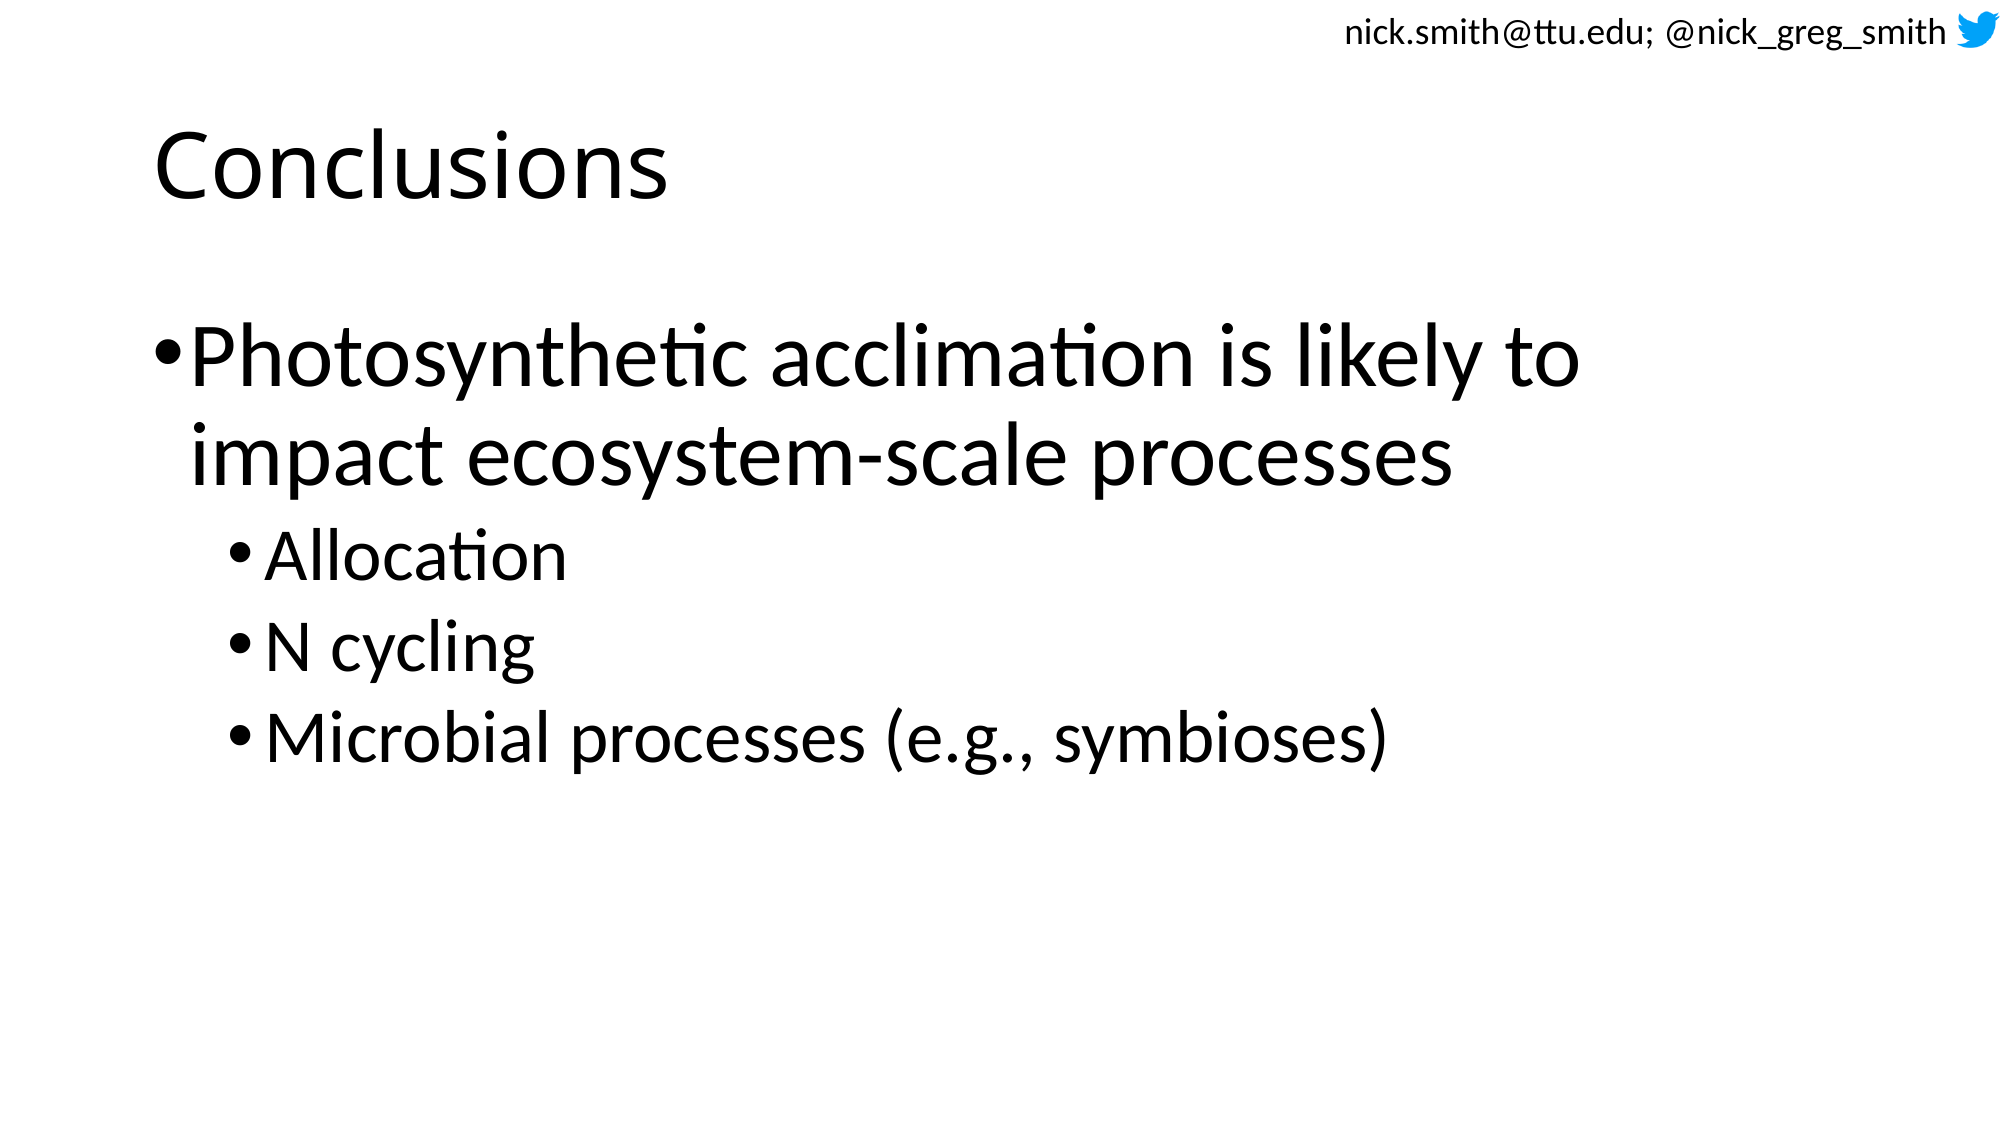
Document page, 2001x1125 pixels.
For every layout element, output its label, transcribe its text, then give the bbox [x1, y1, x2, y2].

title Conclusions [137, 59, 1863, 278]
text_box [1325, 0, 2000, 60]
list Photosynthetic acclimation is likely to impact ecosystem-scale processes Allocation N cycling Microbial processes (e.g., symbioses) [137, 299, 1863, 1014]
